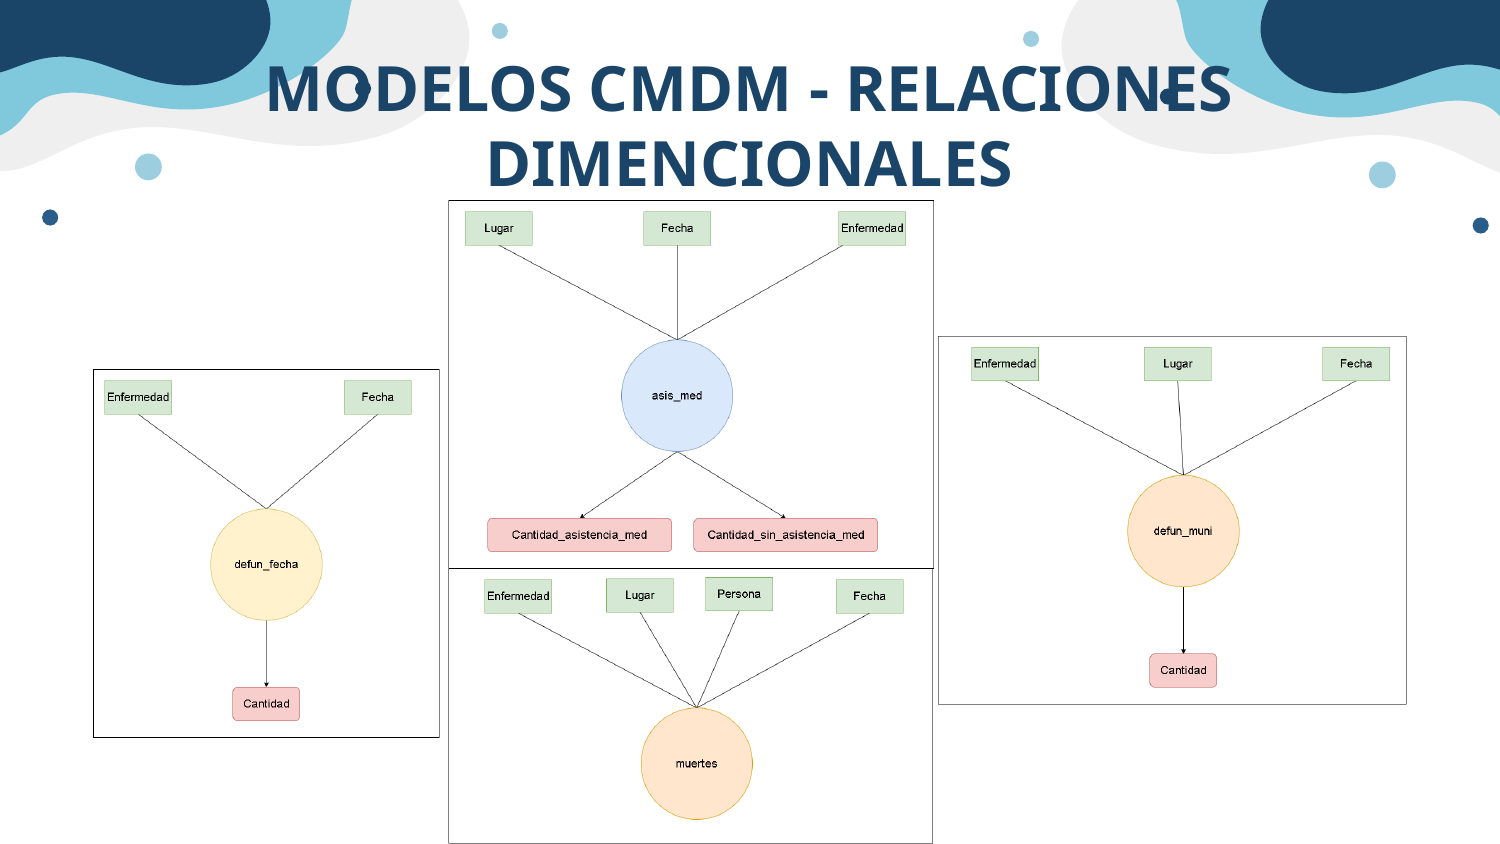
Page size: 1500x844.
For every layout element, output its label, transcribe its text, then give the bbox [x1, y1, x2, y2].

title MODELOS CMDM - RELACIONES DIMENCIONALES [12, 34, 1486, 128]
picture [93, 199, 1407, 844]
